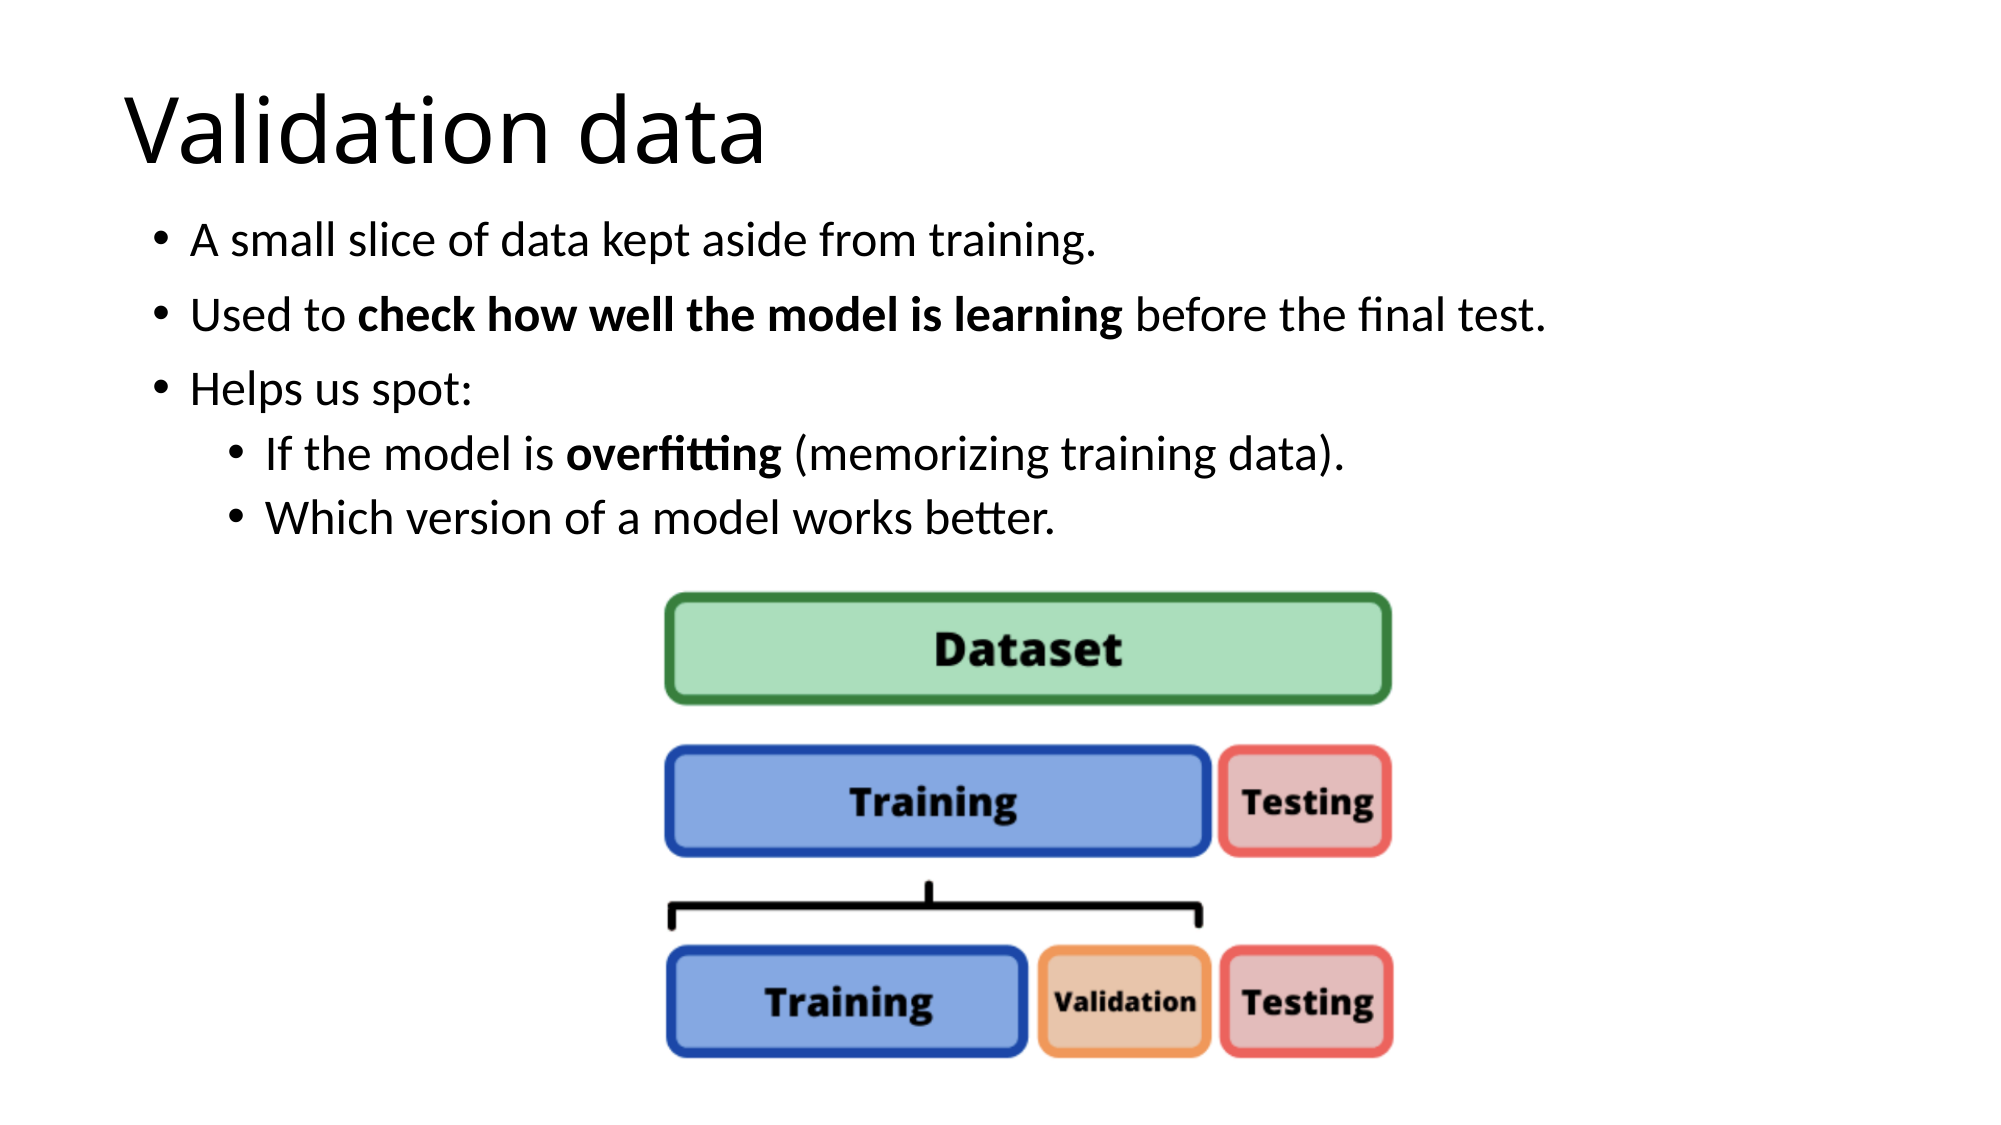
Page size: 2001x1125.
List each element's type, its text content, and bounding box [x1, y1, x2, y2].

picture [643, 566, 1424, 1100]
list A small slice of data kept aside from training. Used to check how well the model is learning before the final test. Helps us spot: If the model is overfitting (memorizing training data). Which version of a model works better. [137, 205, 1863, 920]
title Validation data [109, 25, 1835, 243]
